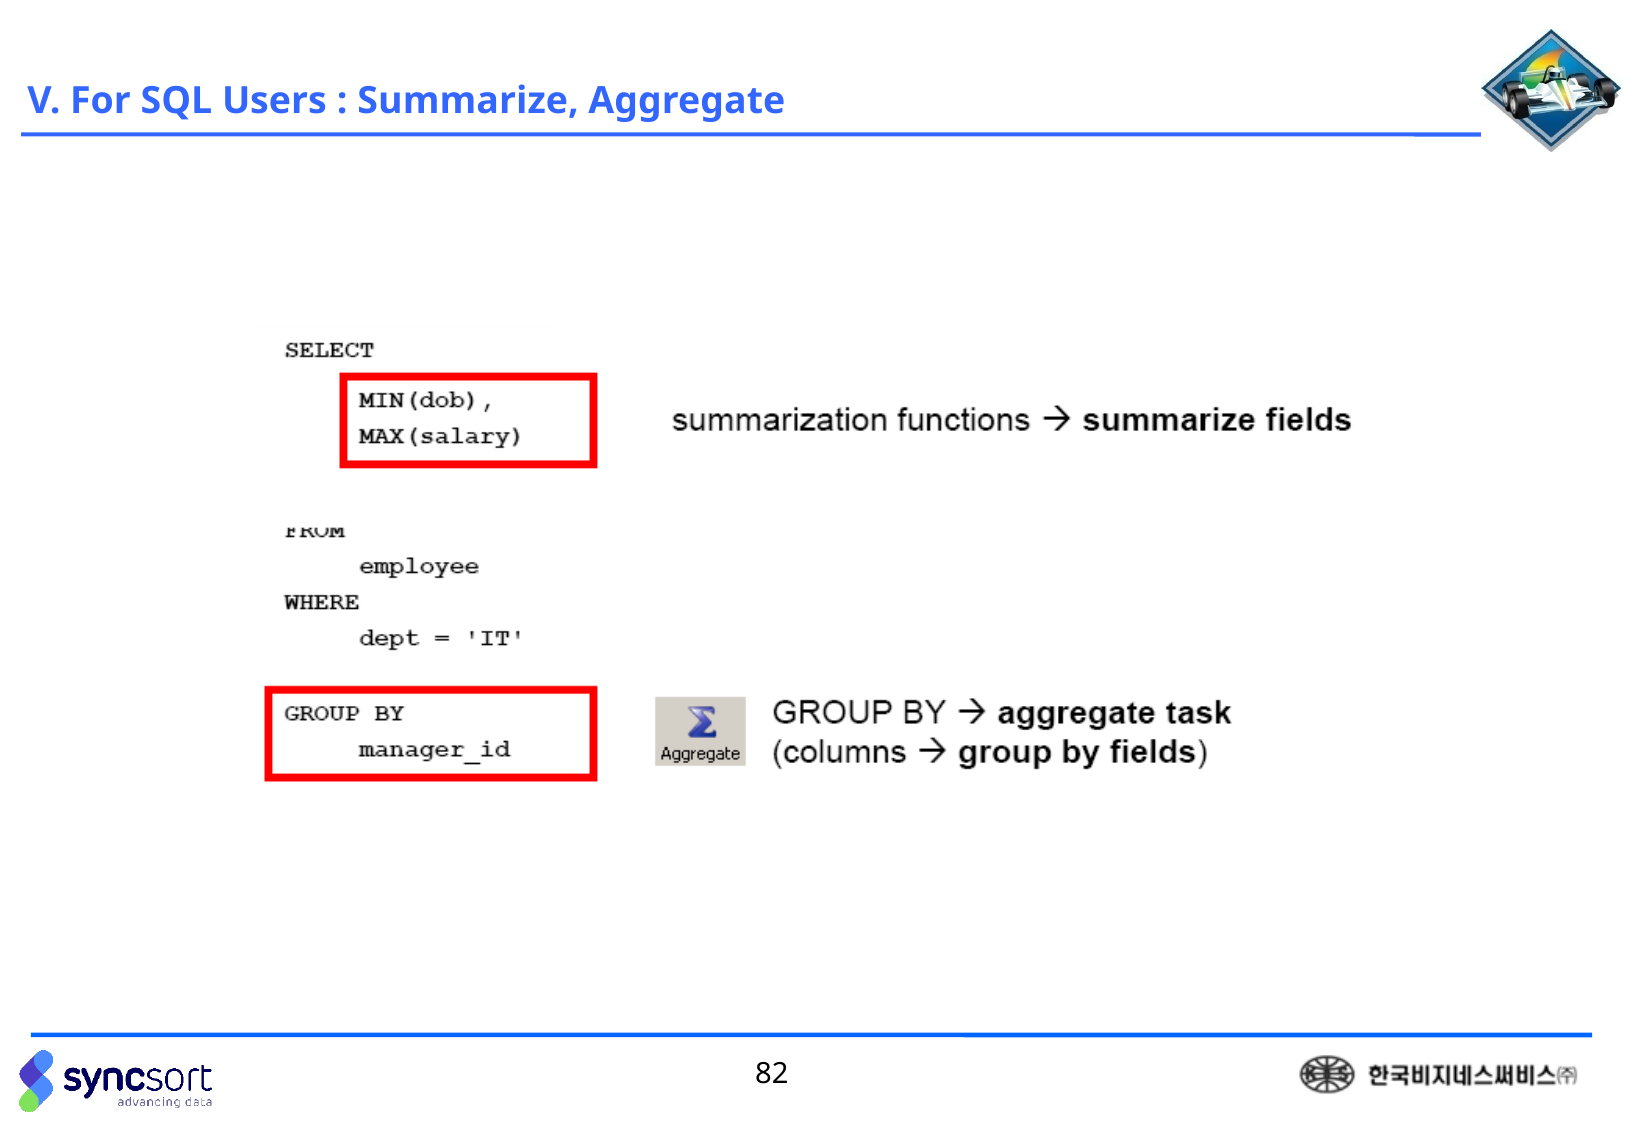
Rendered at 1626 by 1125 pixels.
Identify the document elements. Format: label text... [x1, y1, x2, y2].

picture [256, 326, 1369, 799]
picture [1281, 1046, 1593, 1105]
picture [1481, 29, 1621, 153]
text_box V. For SQL Users : Summarize, Aggregate [12, 73, 1394, 124]
picture [19, 1050, 212, 1112]
